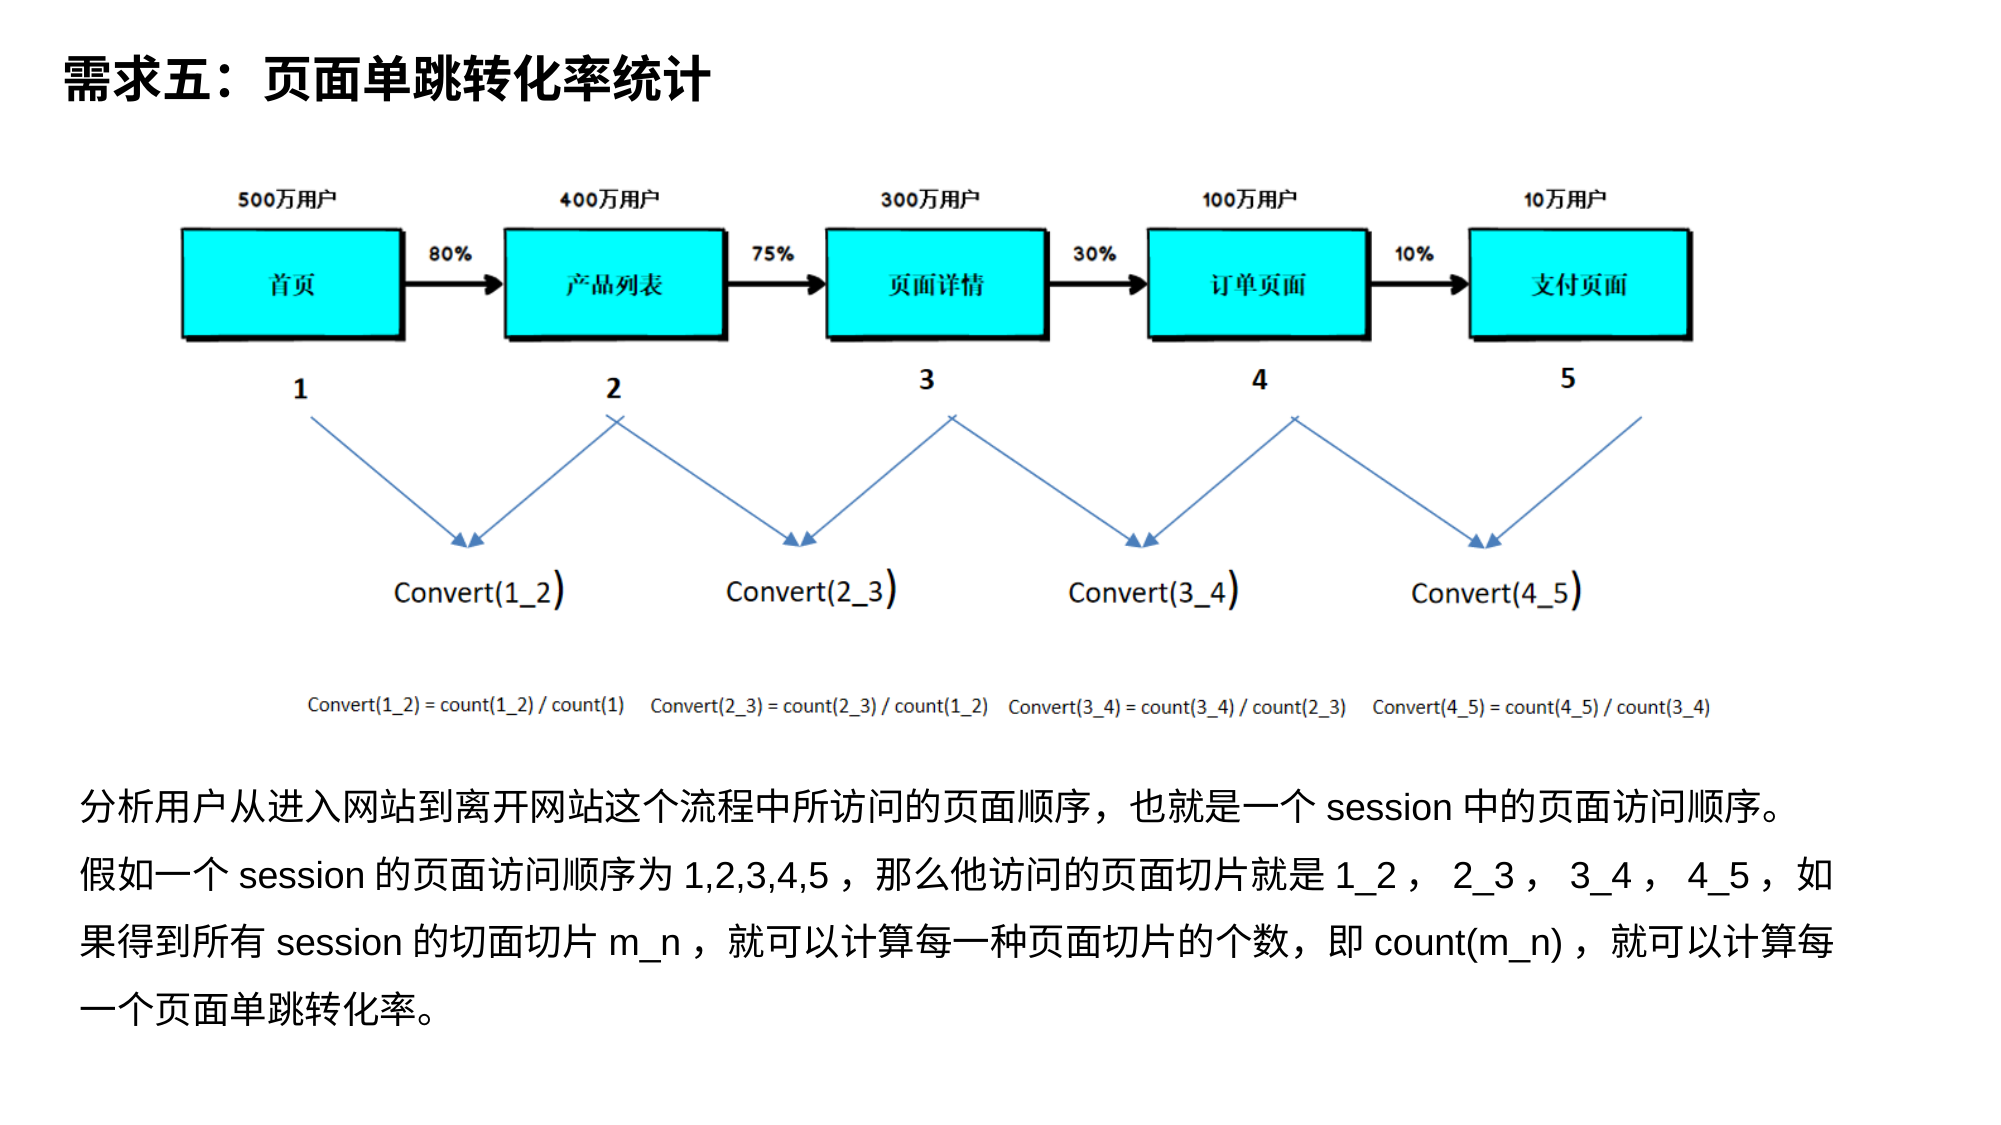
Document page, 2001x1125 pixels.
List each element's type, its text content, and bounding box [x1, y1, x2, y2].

text_box 分析用户从进入网站到离开网站这个流程中所访问的页面顺序，也就是一个session中的页面访问顺序。 假如一个session的页面访问顺序为1,2,3,4,5，那么他访问的页面切片就是1_2，2_3，3_4，4_5，如果得到所有session的切面切片m_n，就可以计算每一种页面切片的个数，即count(m_n)，就可以计算每一个页面单跳转化率。 [65, 753, 1851, 1039]
text_box 需求五：页面单跳转化率统计 [47, 40, 745, 116]
picture [145, 99, 1810, 737]
